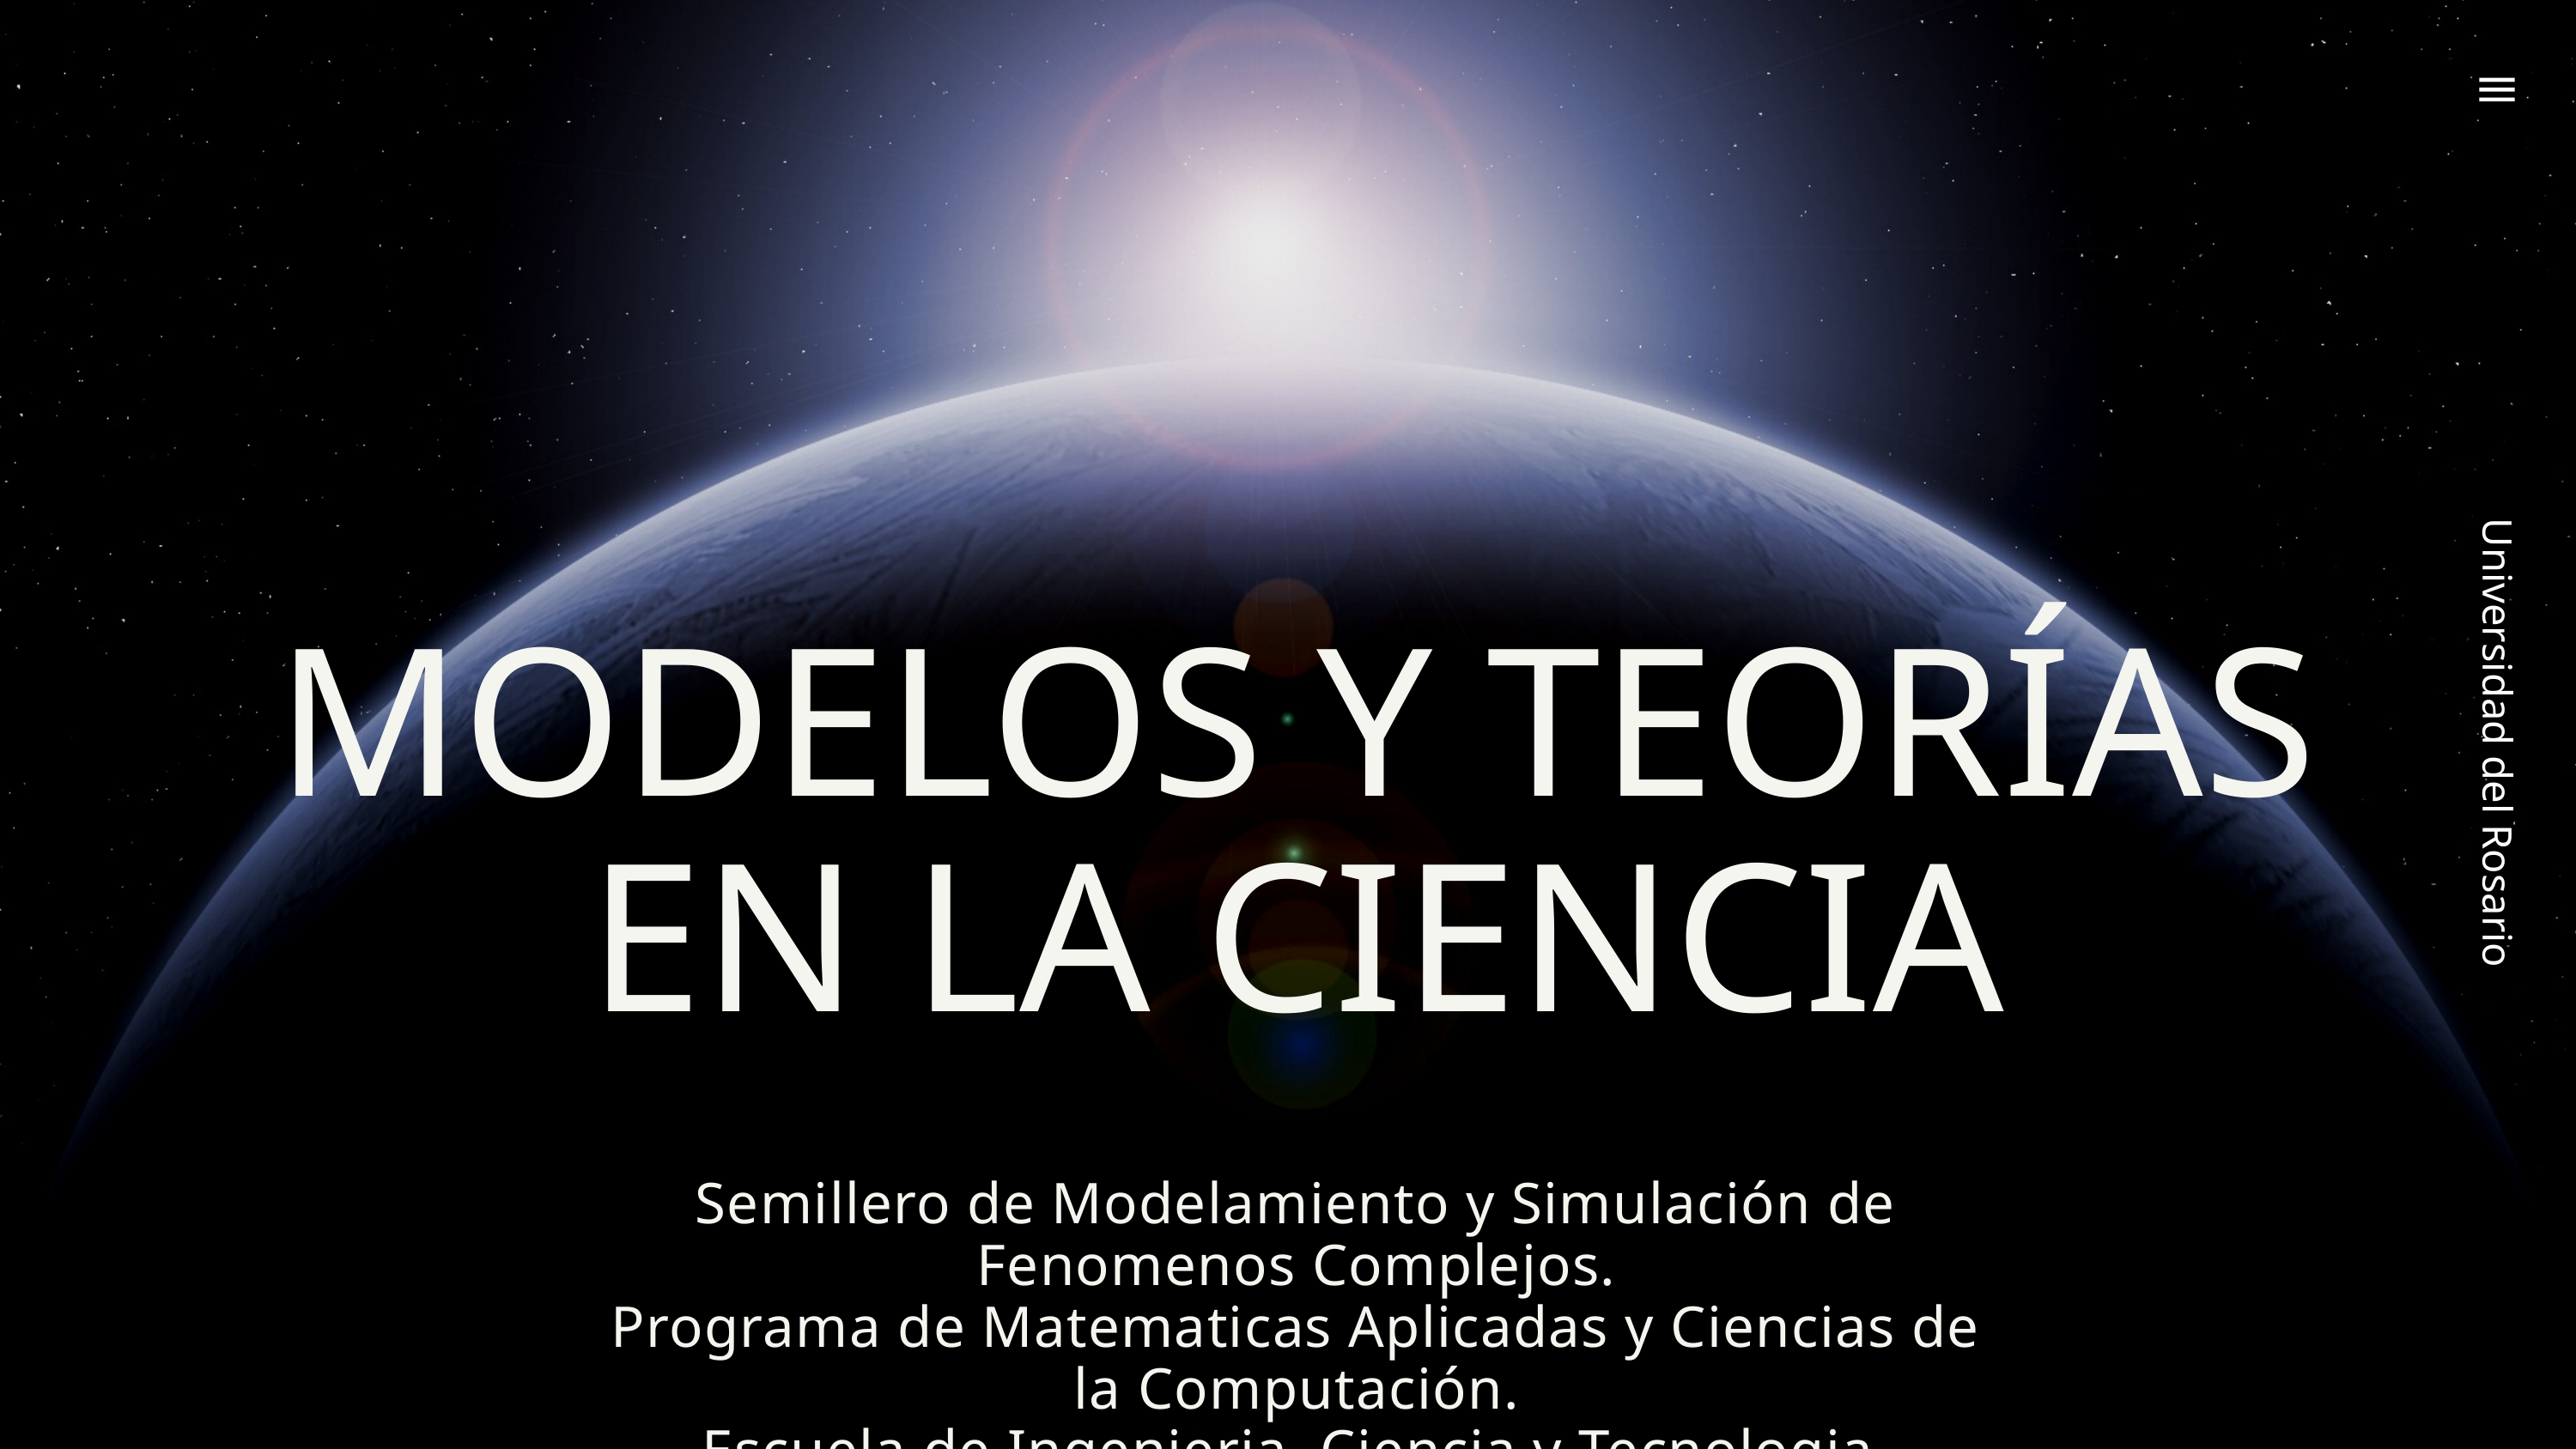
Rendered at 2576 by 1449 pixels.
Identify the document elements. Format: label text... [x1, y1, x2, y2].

text_box Universidad del Rosario [2475, 245, 2518, 1241]
text_box Semillero de Modelamiento y Simulación de Fenomenos Complejos. Programa de Matematicas Aplicadas y Ciencias de la Computación. Escuela de Ingenieria, Ciencia y Tecnologia. [585, 1173, 2008, 1449]
picture [0, 0, 2576, 1449]
text_box MODELOS Y TEORÍAS EN LA CIENCIA [144, 621, 2449, 1053]
